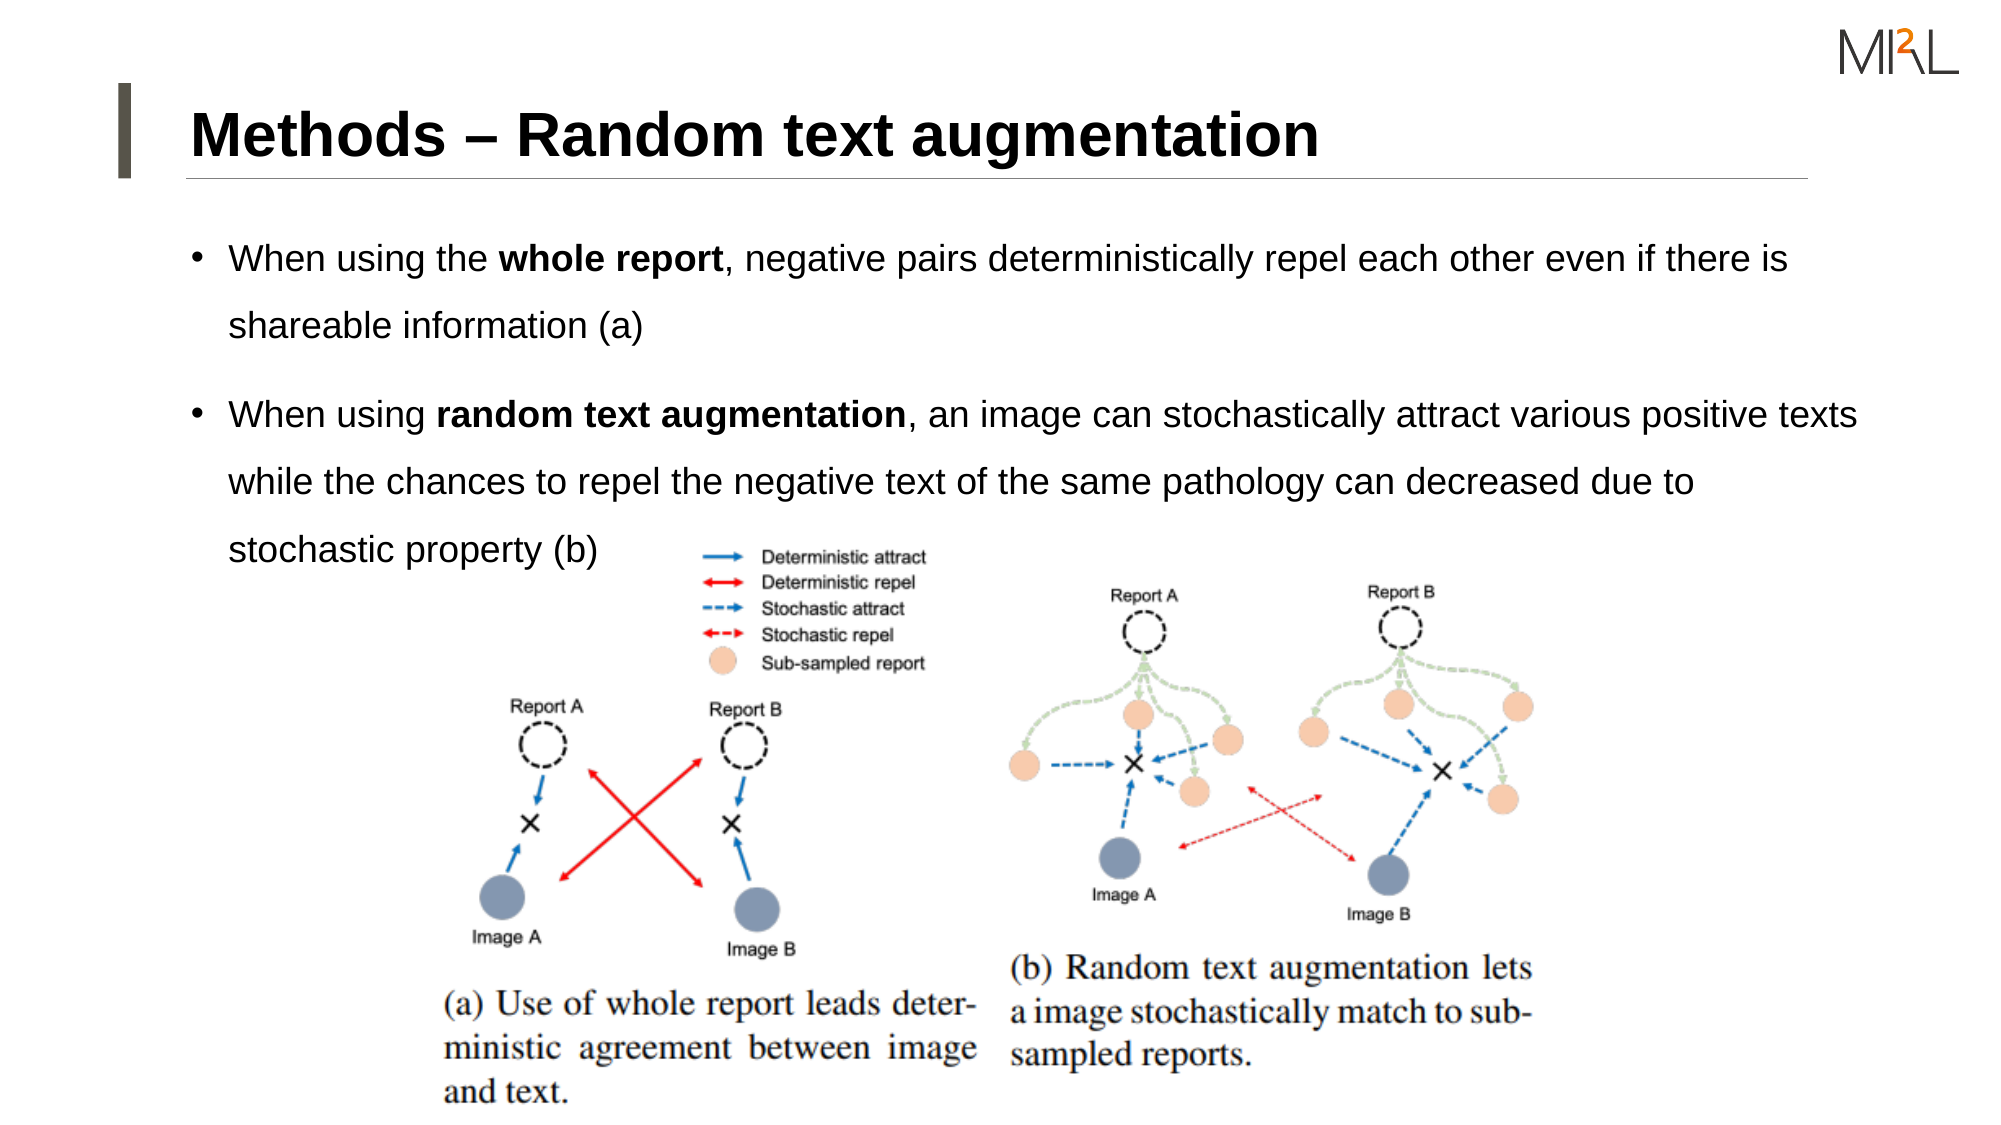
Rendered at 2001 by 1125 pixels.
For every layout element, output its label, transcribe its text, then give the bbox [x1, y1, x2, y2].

text_box Methods – Random text augmentation [175, 83, 1615, 189]
text_box When using the whole report, negative pairs deterministically repel each other even if there is shareable information (a) When using random text augmentation, an image can stochastically attract various positive texts while the chances to repel the negative text of the same pathology can decreased due to stochastic property (b) [175, 204, 1884, 1097]
text_box [117, 82, 132, 179]
picture [1840, 28, 1959, 74]
picture [434, 529, 1565, 1113]
